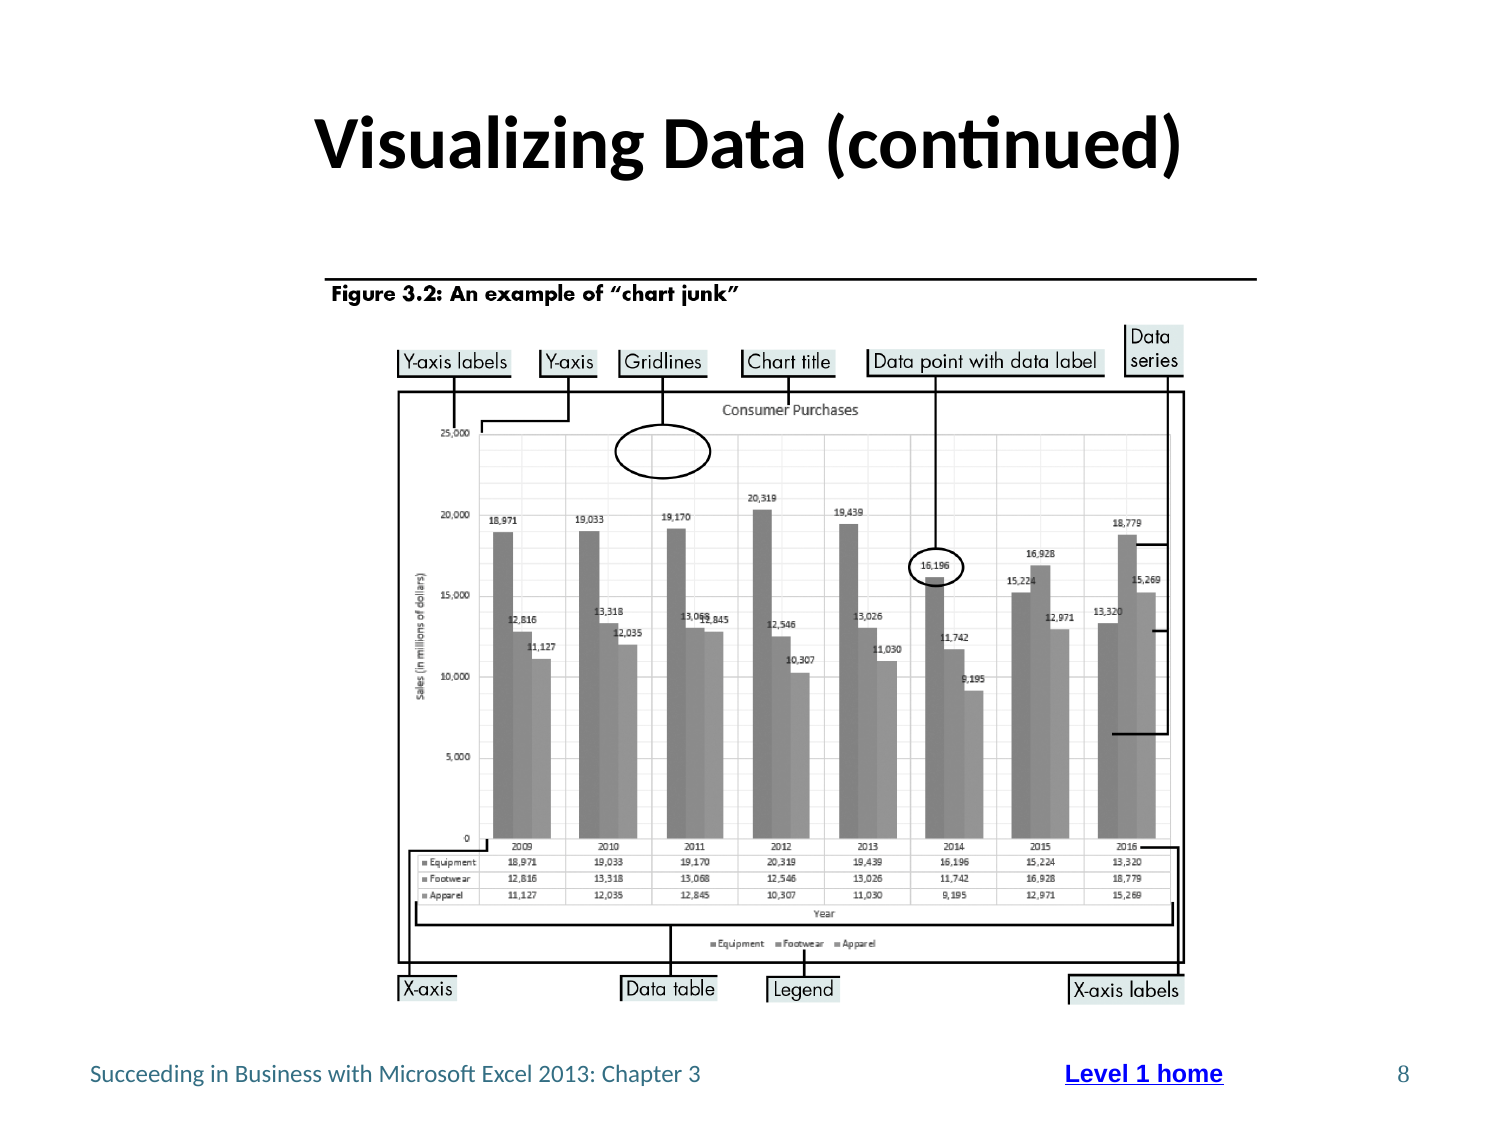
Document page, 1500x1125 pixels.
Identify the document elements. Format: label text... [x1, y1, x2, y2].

slide_number 8 [1074, 1042, 1425, 1103]
text_box Level 1 home [1049, 1050, 1288, 1095]
picture [324, 278, 1258, 1005]
footer Succeeding in Business with Microsoft Excel 2013: Chapter 3 [75, 1042, 963, 1103]
title Visualizing Data (continued) [75, 45, 1425, 233]
